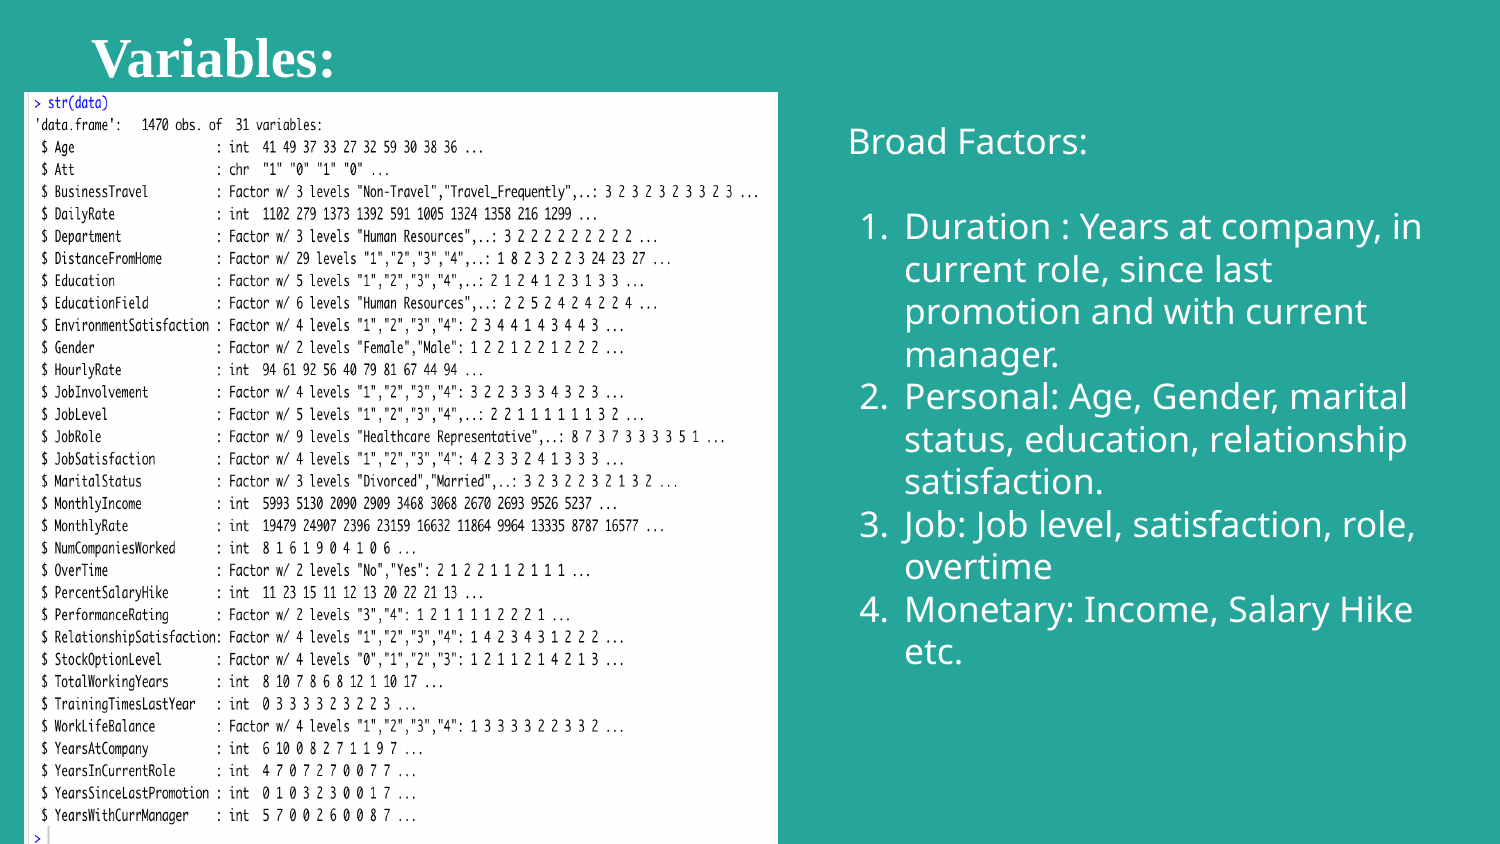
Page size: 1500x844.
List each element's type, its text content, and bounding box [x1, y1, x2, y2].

text_box Variables: [80, 0, 374, 90]
text_box Broad Factors: Duration : Years at company, in current role, since last promotion and with current manager. Personal: Age, Gender, marital status, education, relationship satisfaction. Job: Job level, satisfaction, role, overtime Monetary: Income, Salary Hike etc. [836, 107, 1440, 657]
picture [24, 91, 778, 844]
